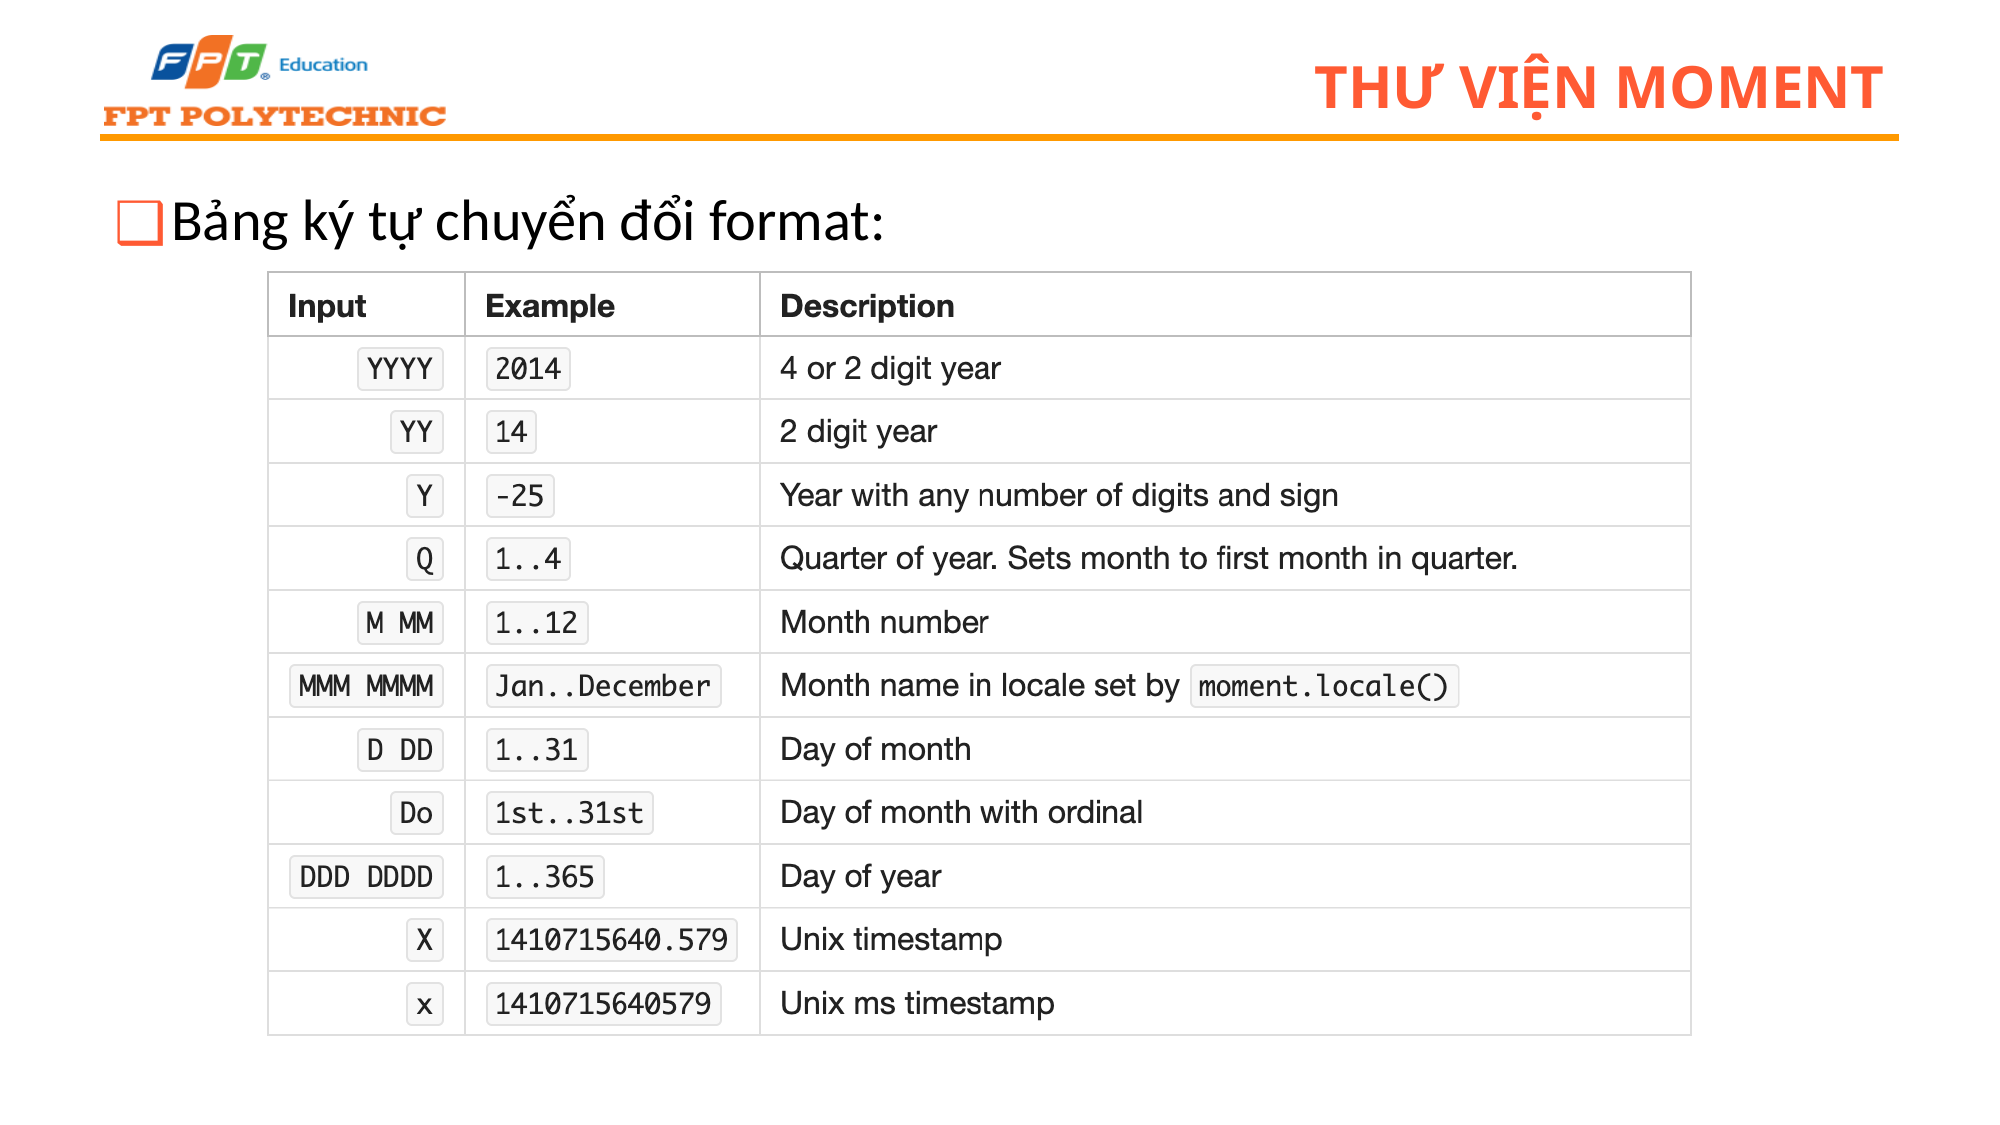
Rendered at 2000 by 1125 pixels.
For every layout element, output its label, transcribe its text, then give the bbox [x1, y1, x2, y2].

title Thư viện Moment [449, 45, 1900, 125]
list Bảng ký tự chuyển đổi format: [99, 174, 1863, 1038]
picture [104, 35, 450, 126]
picture [263, 262, 1699, 1038]
